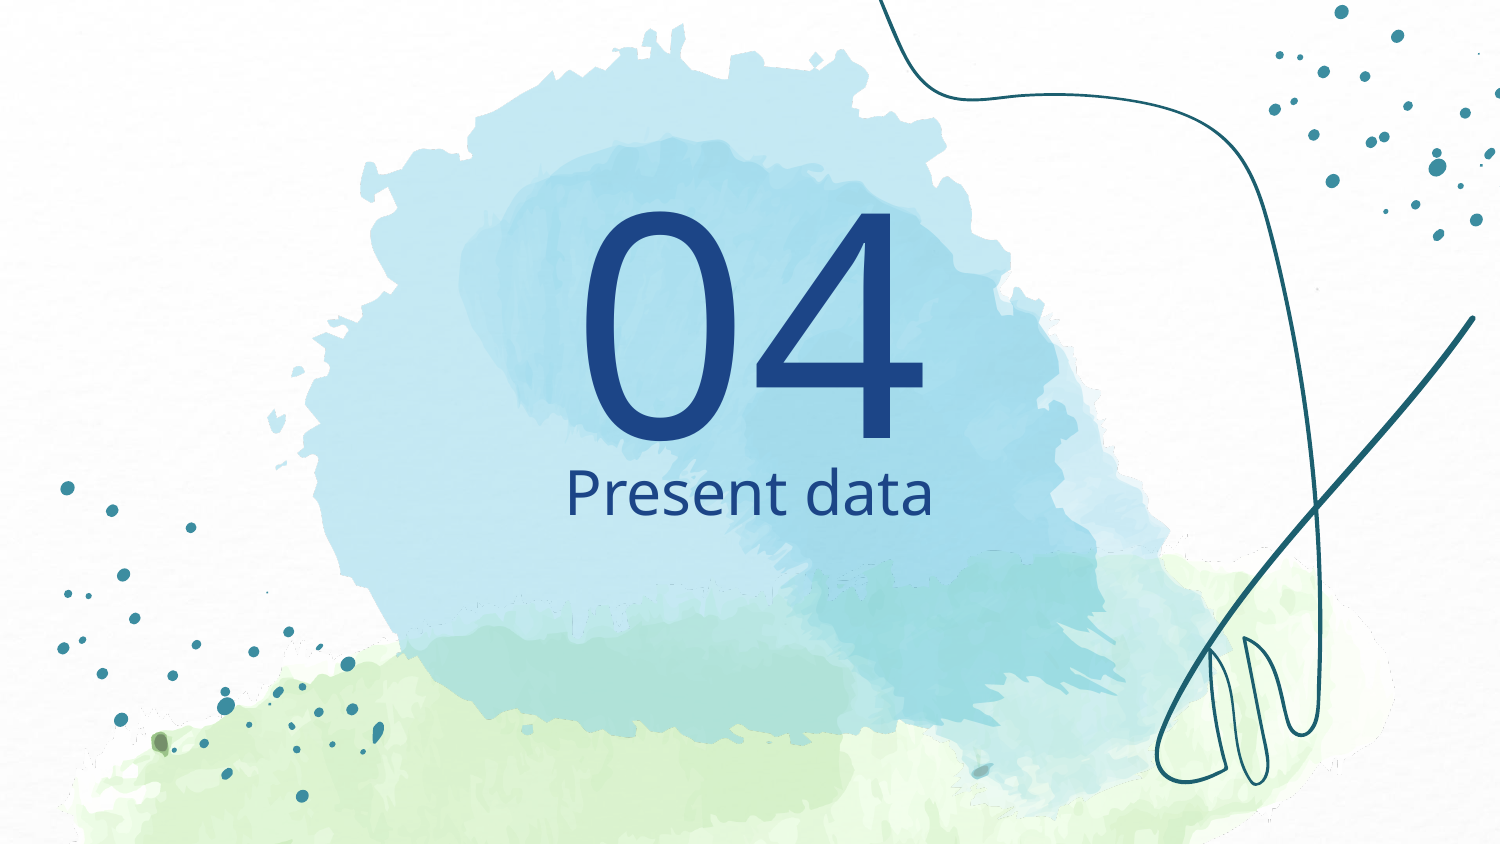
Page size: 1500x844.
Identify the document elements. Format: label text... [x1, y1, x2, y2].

title 04 [434, 166, 1066, 425]
picture [1159, 653, 1224, 780]
picture [0, 0, 1500, 844]
title Present data [434, 425, 1066, 556]
picture [1211, 516, 1318, 783]
